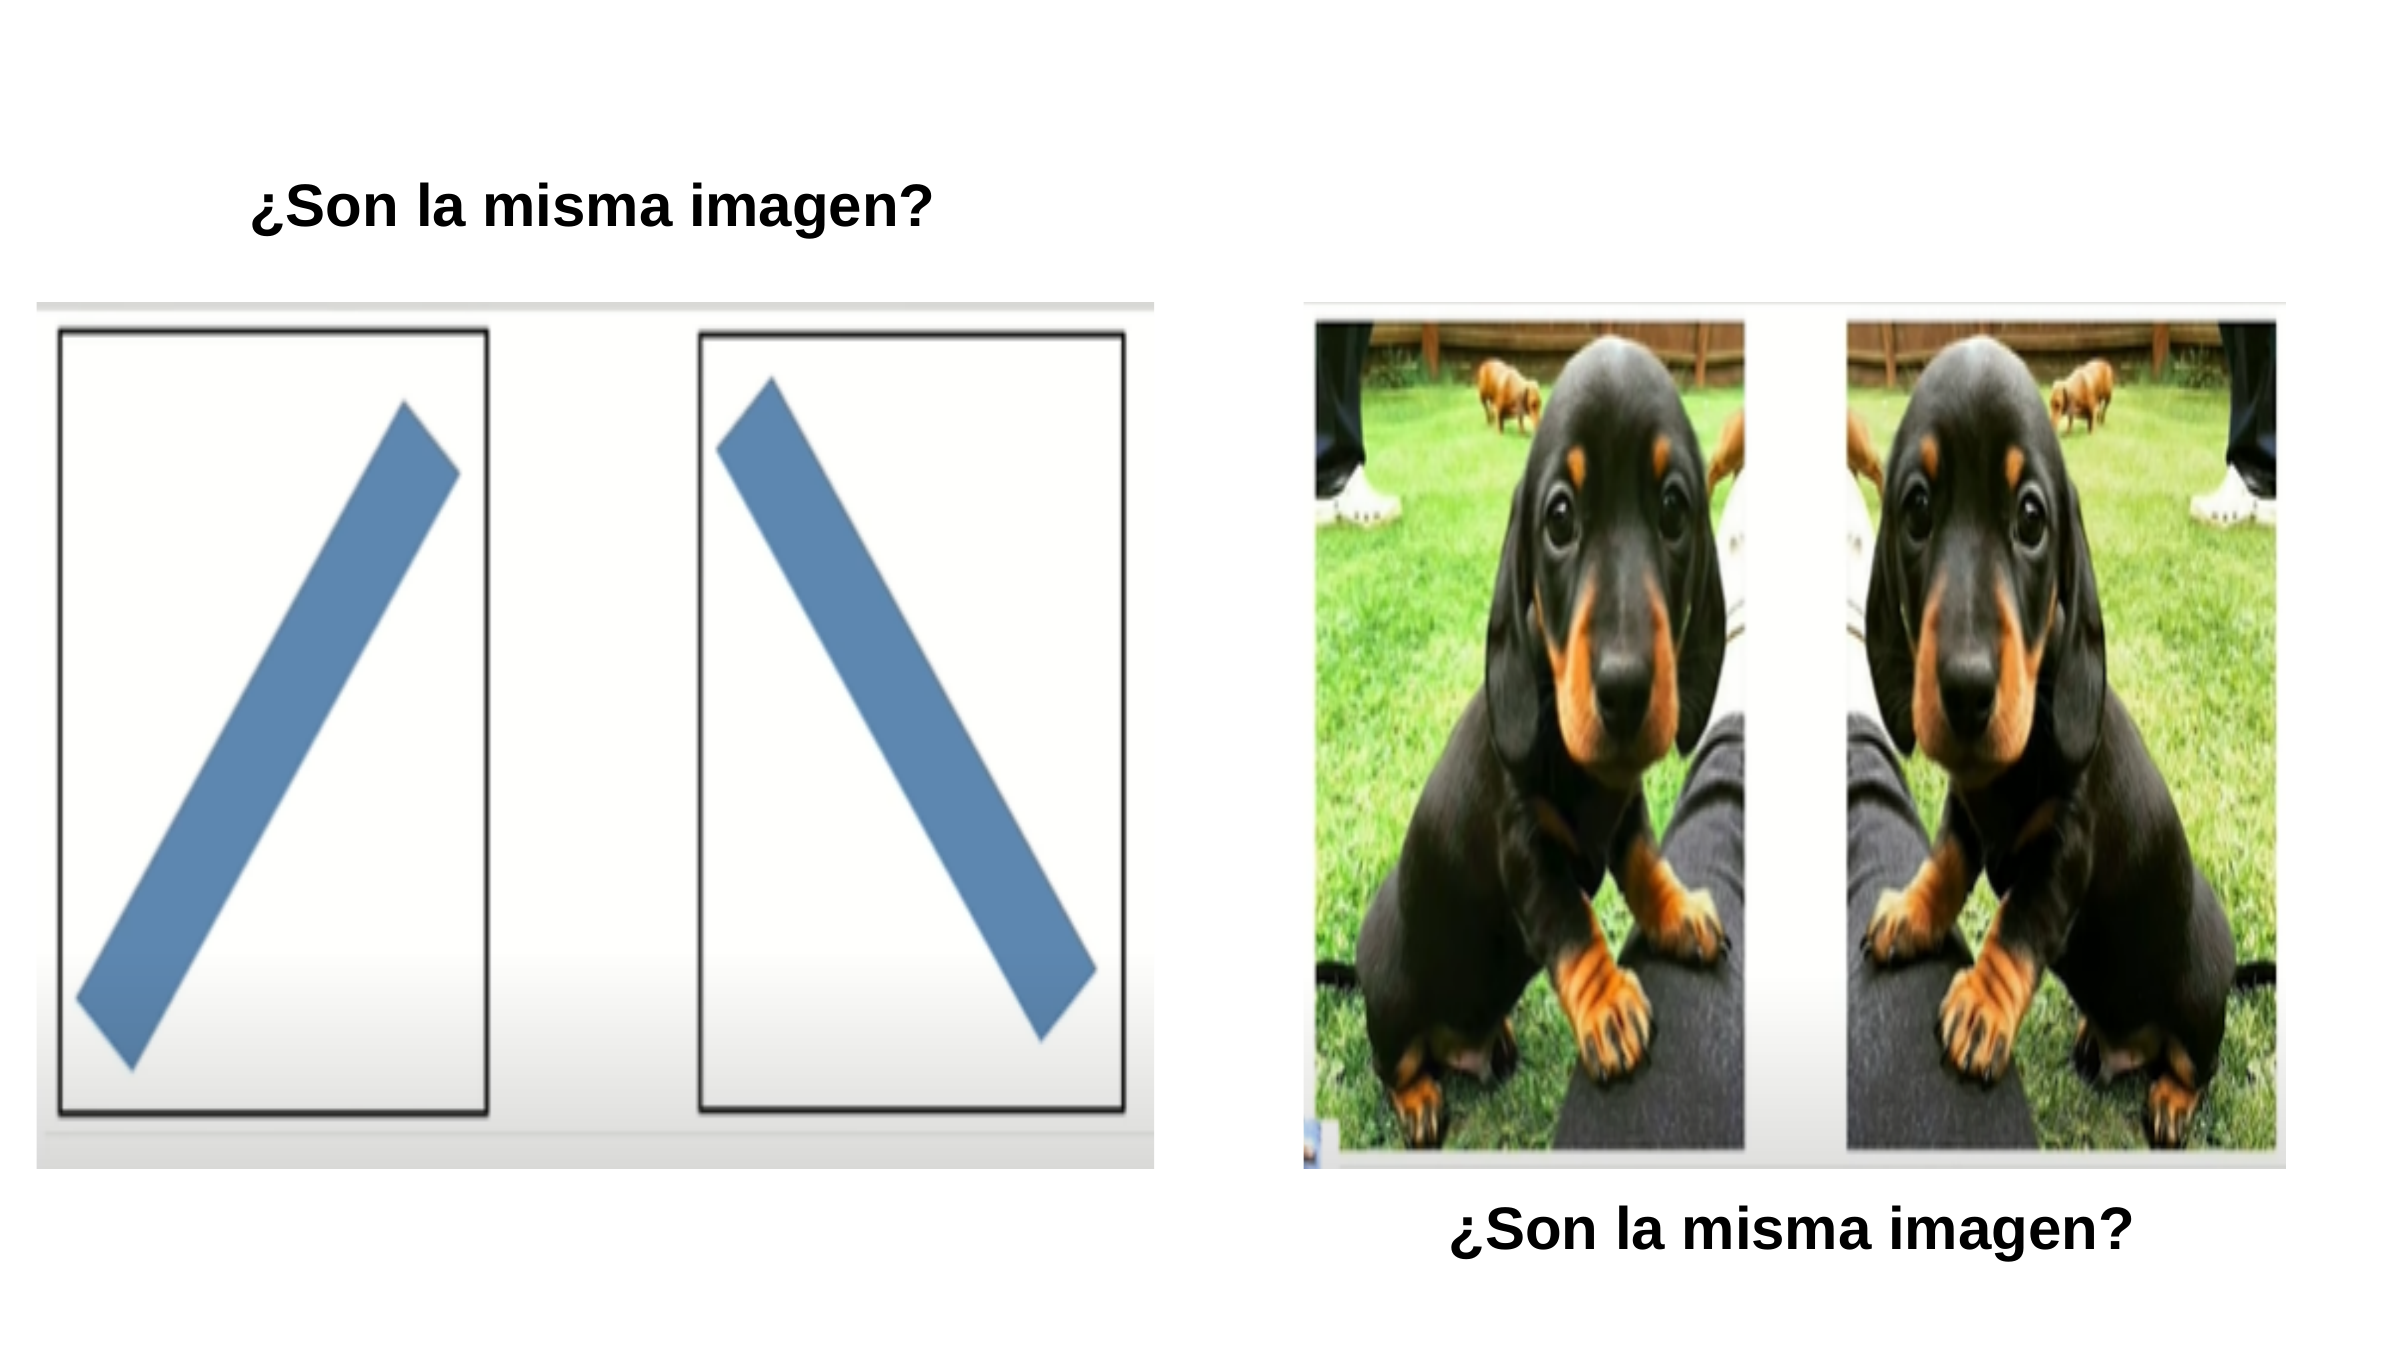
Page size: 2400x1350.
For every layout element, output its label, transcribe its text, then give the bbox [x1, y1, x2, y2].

picture [1303, 302, 2286, 1169]
picture [36, 302, 1155, 1169]
text_box ¿Son la misma imagen? [234, 158, 952, 246]
text_box ¿Son la misma imagen? [1433, 1181, 2151, 1269]
